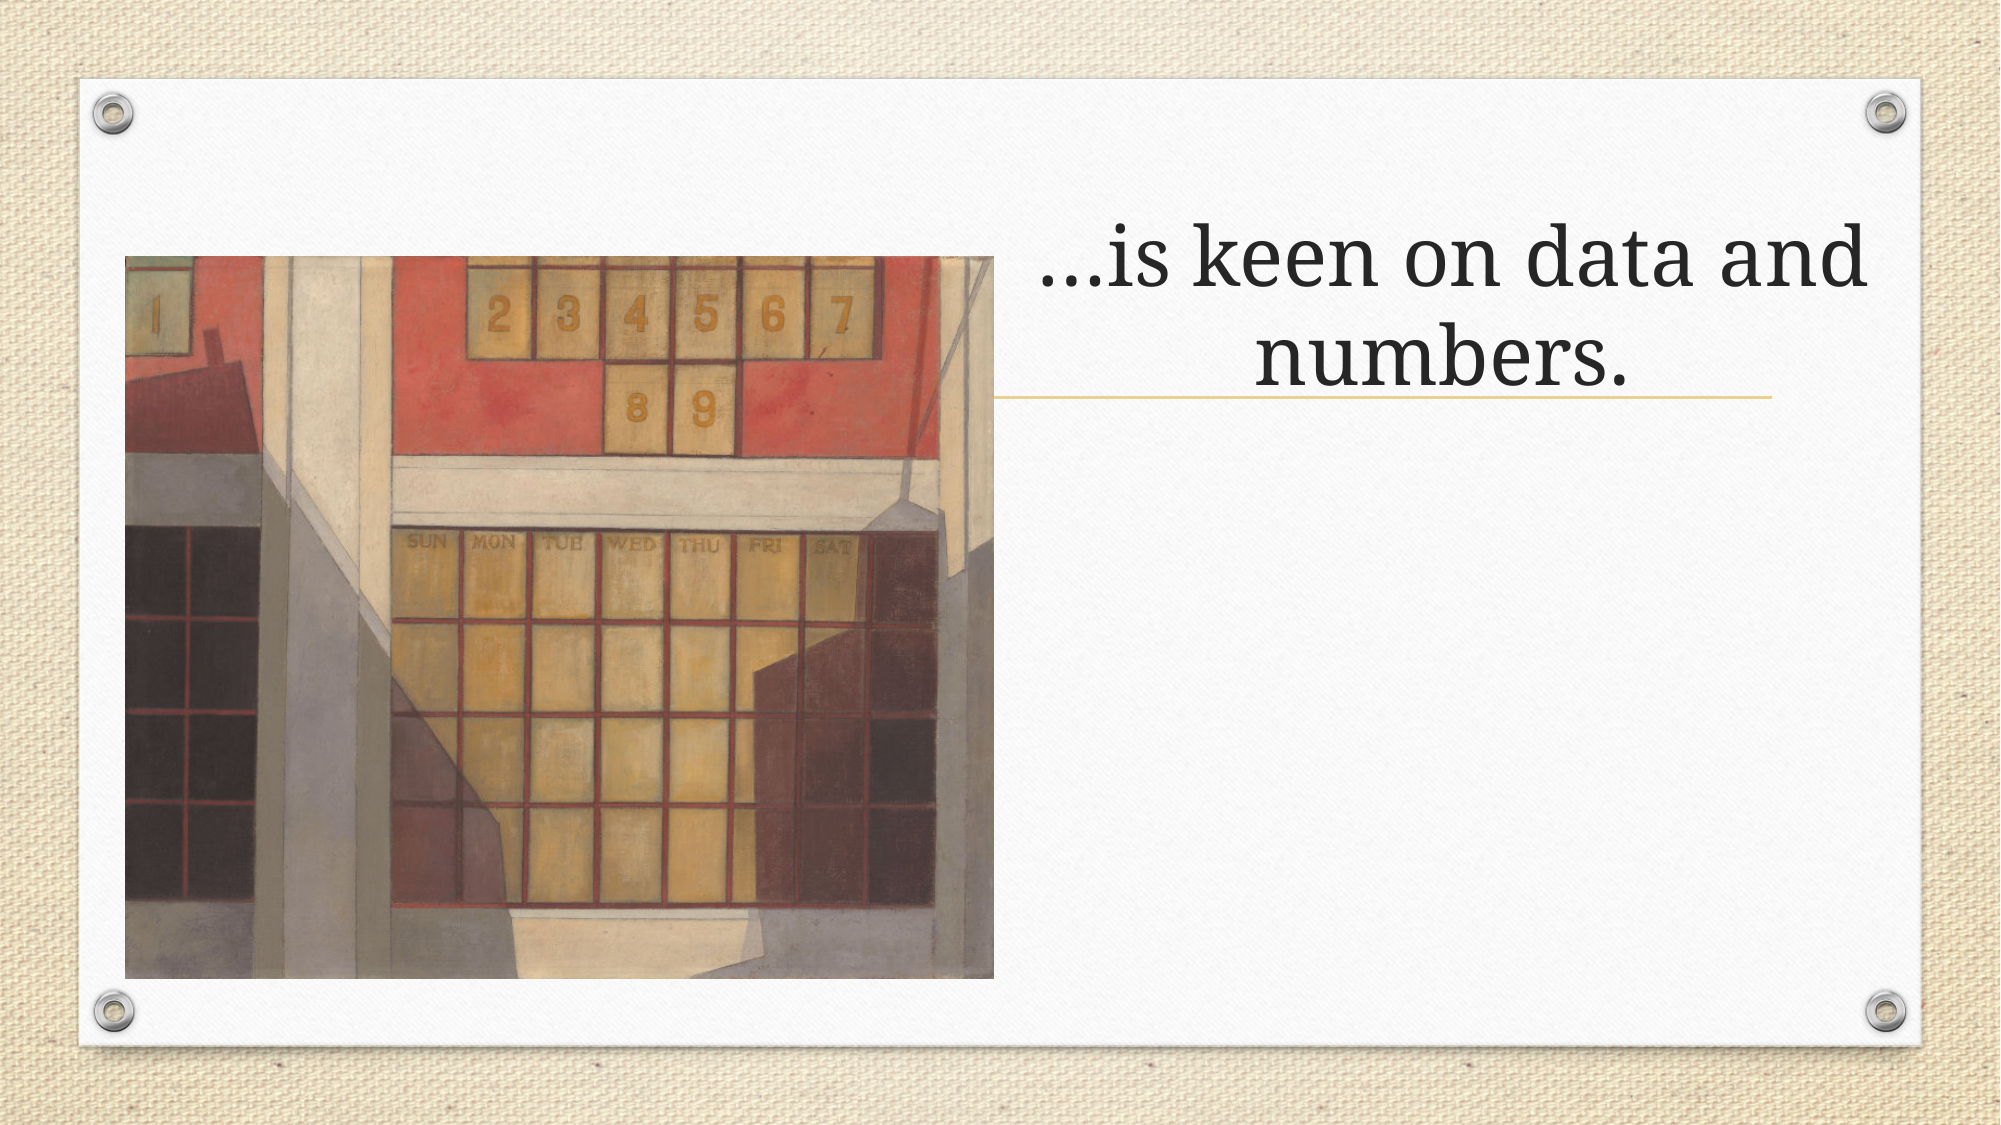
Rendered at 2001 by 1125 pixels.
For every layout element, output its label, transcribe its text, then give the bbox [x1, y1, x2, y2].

picture [0, 0, 2001, 1125]
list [124, 256, 994, 980]
title …is keen on data and numbers. [960, 195, 1946, 410]
